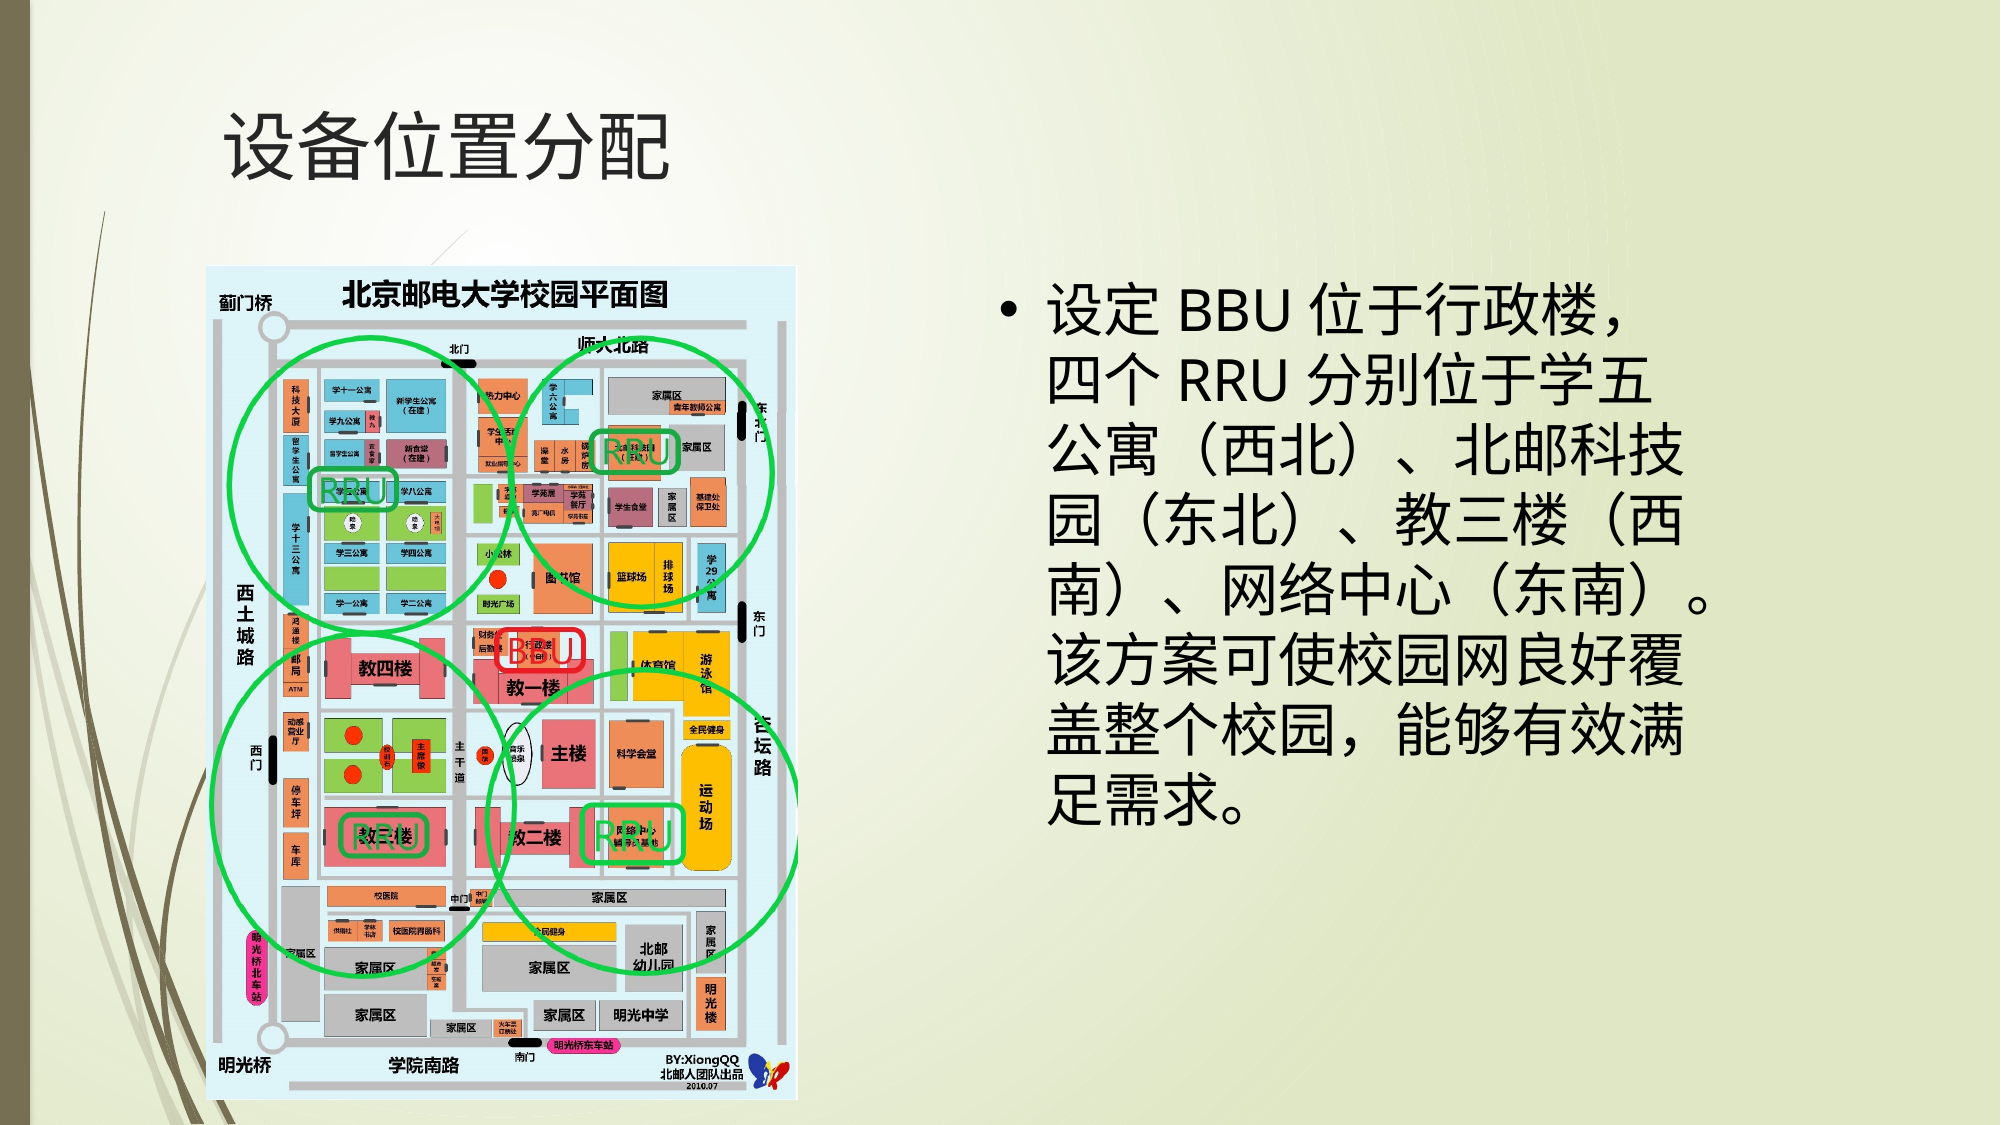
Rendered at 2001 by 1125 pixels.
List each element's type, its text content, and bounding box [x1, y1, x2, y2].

title 设备位置分配 [206, 92, 1625, 374]
text_box 设定BBU位于行政楼，四个RRU分别位于学五公寓（西北）、北邮科技园（东北）、教三楼（西南）、网络中心（东南）。该方案可使校园网良好覆盖整个校园，能够有效满足需求。 [983, 265, 1717, 841]
picture [206, 265, 799, 1100]
